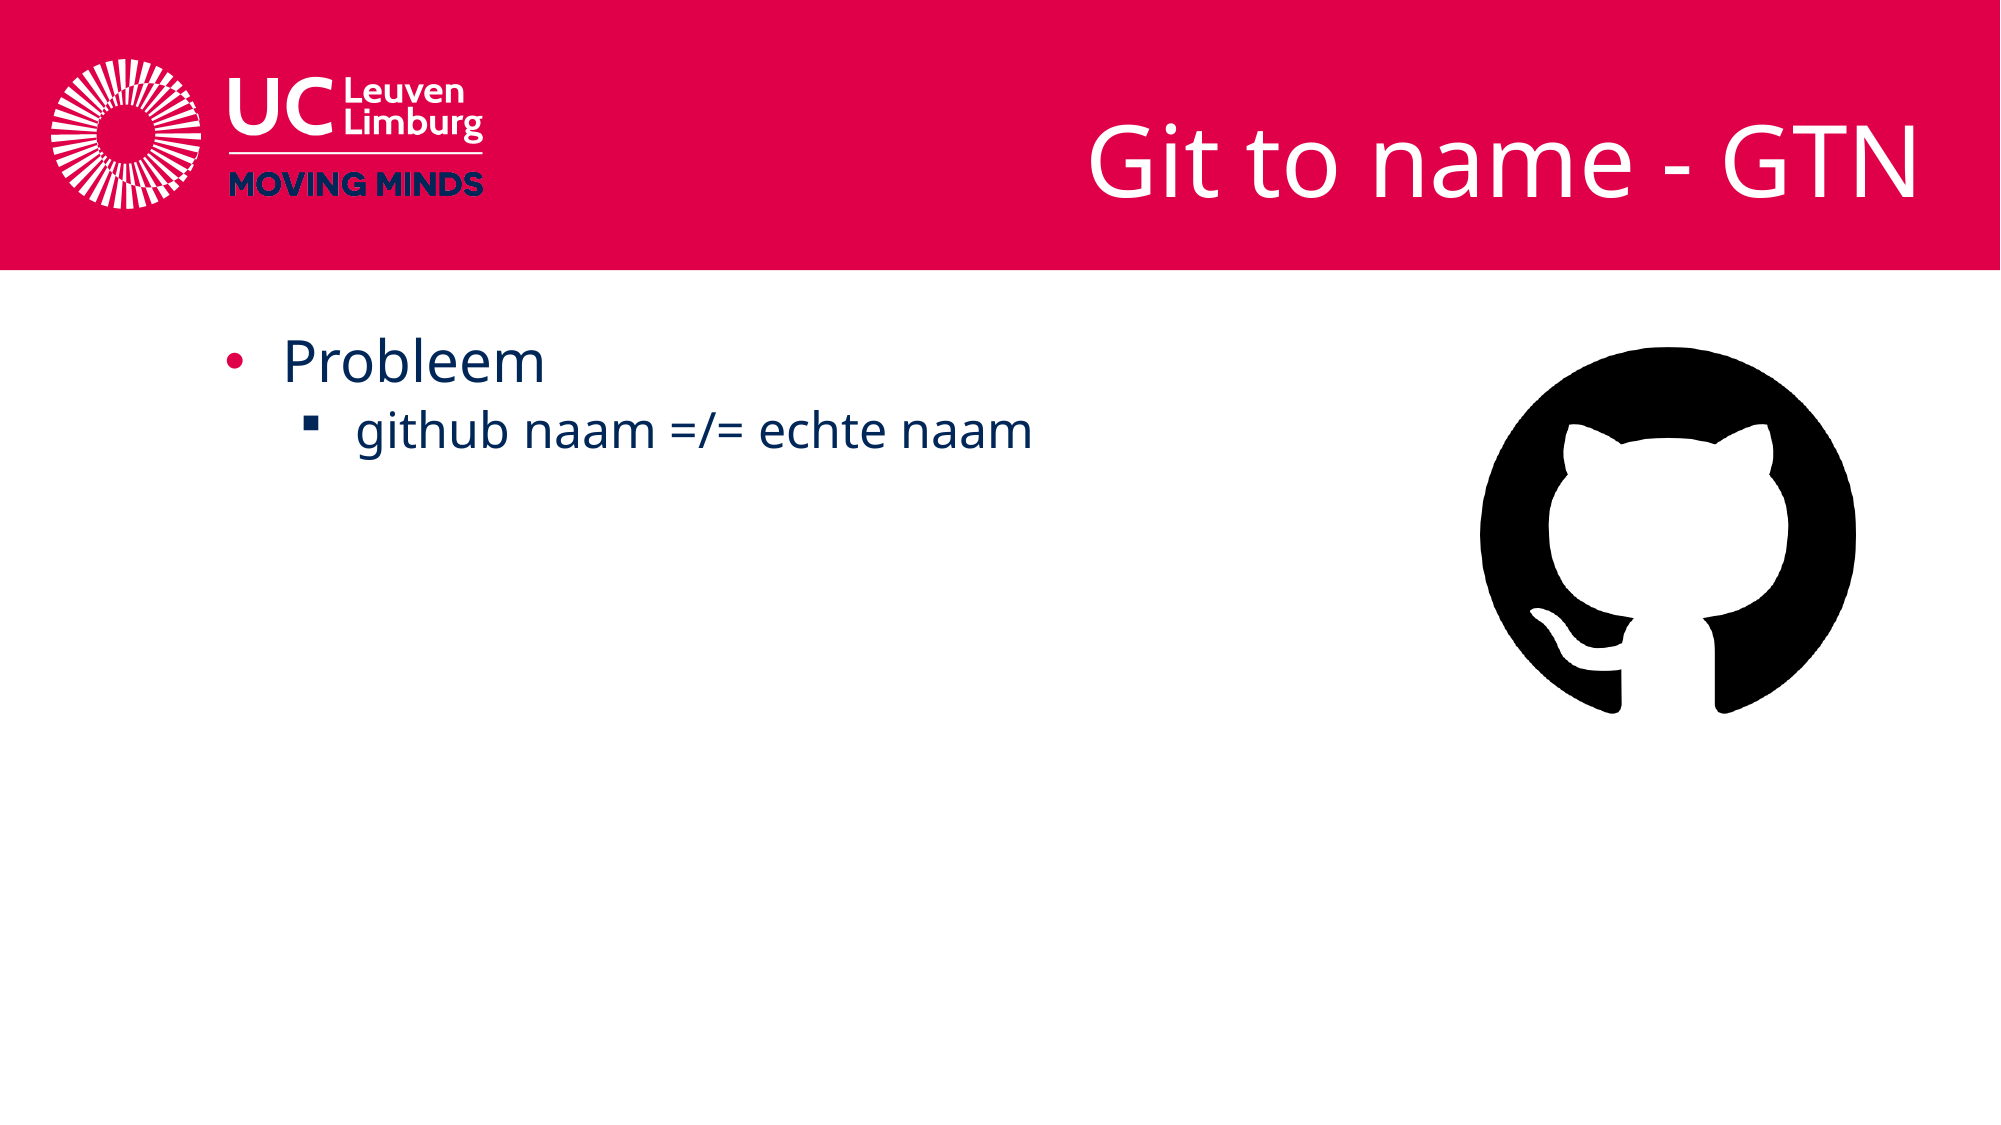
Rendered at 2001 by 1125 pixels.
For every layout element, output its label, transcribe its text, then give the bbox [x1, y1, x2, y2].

picture [1480, 342, 1856, 718]
picture [51, 59, 307, 209]
list Probleem github naam =/= echte naam [209, 324, 1842, 1021]
title Git to name - GTN [307, 59, 1940, 271]
